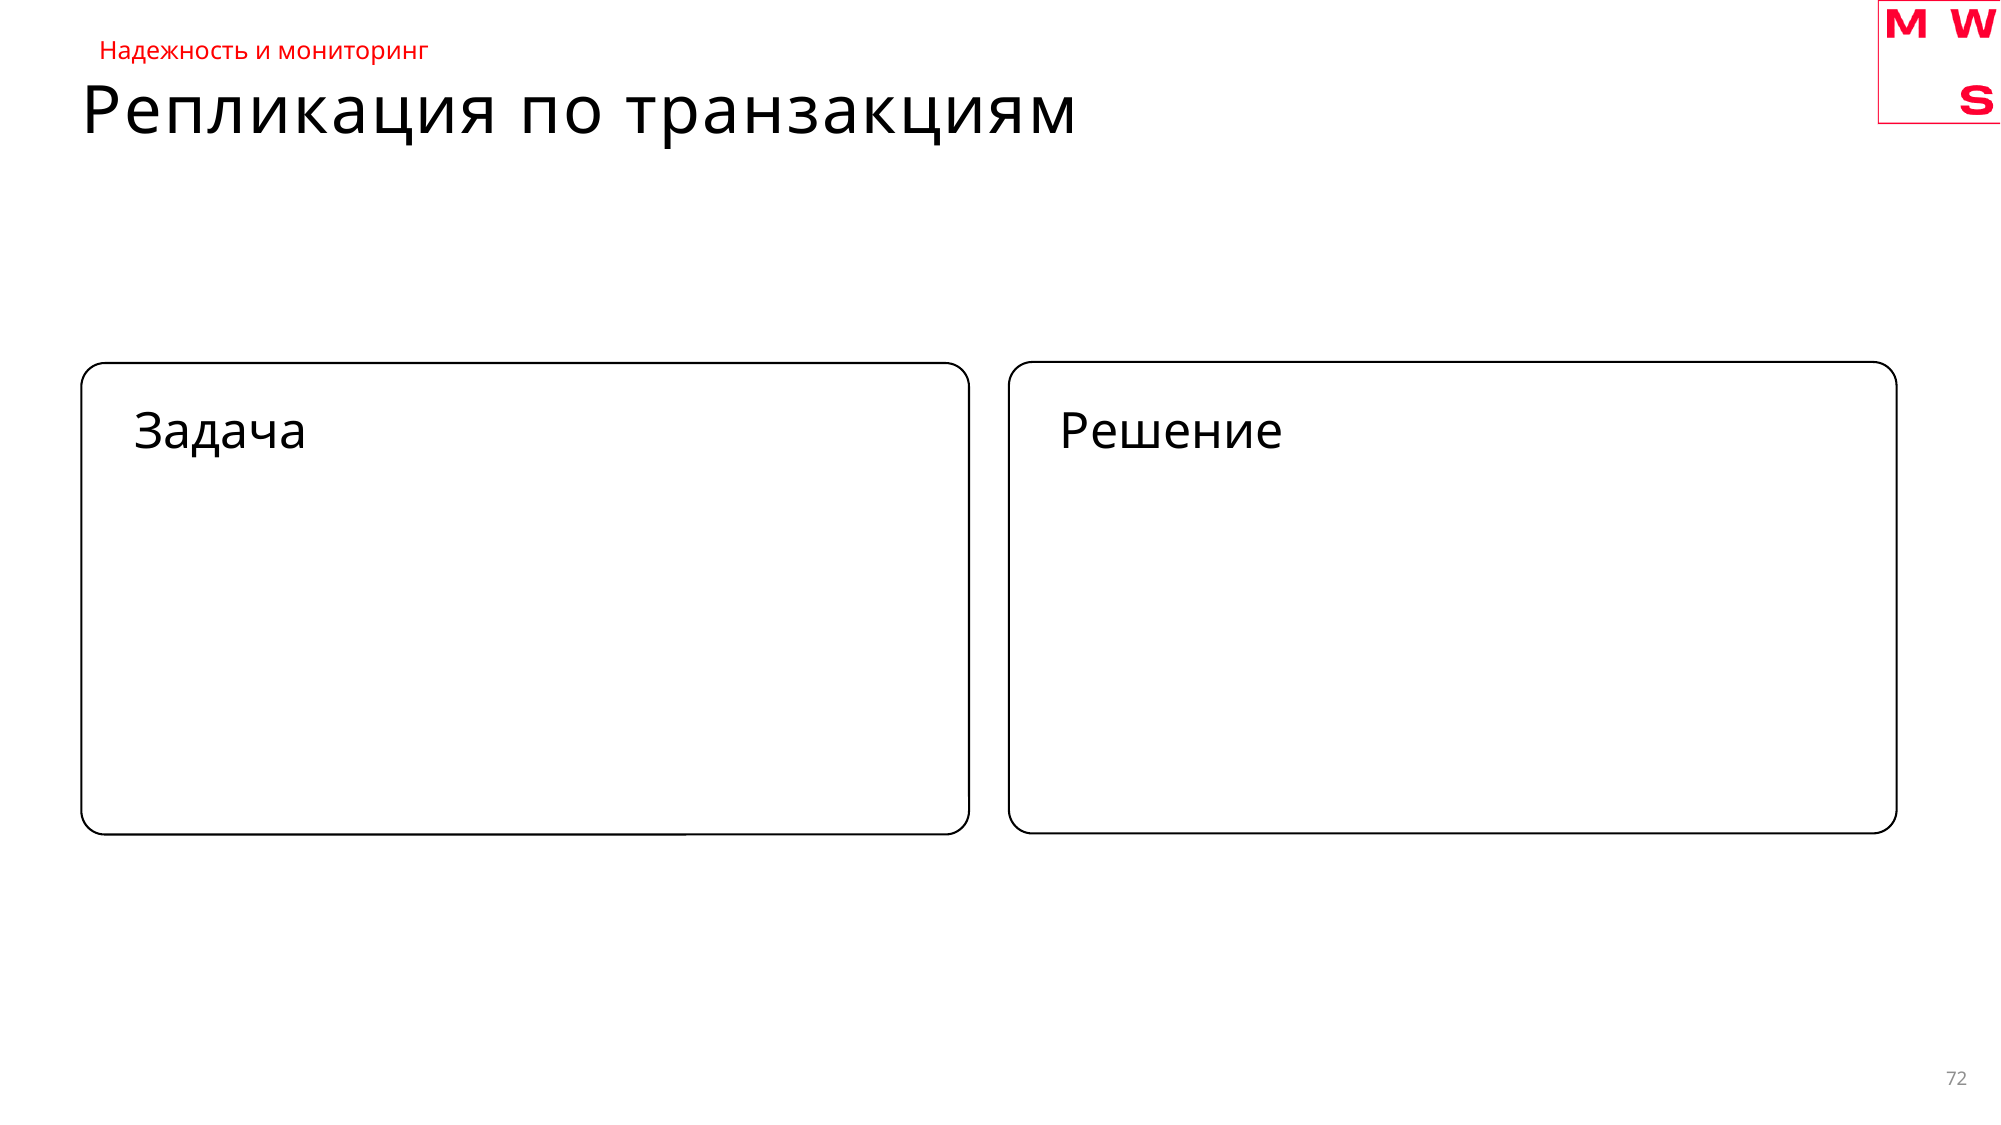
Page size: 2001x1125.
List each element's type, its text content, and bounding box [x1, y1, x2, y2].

picture [1876, 0, 2001, 125]
text_box Надежность и мониторинг [83, 26, 1849, 75]
list Решение [1060, 409, 1673, 459]
title Репликация по транзакциям [81, 75, 1847, 135]
text_box [79, 360, 972, 837]
slide_number 72 [1882, 1067, 1968, 1097]
list Задача [134, 409, 747, 459]
text_box [1006, 359, 1899, 836]
